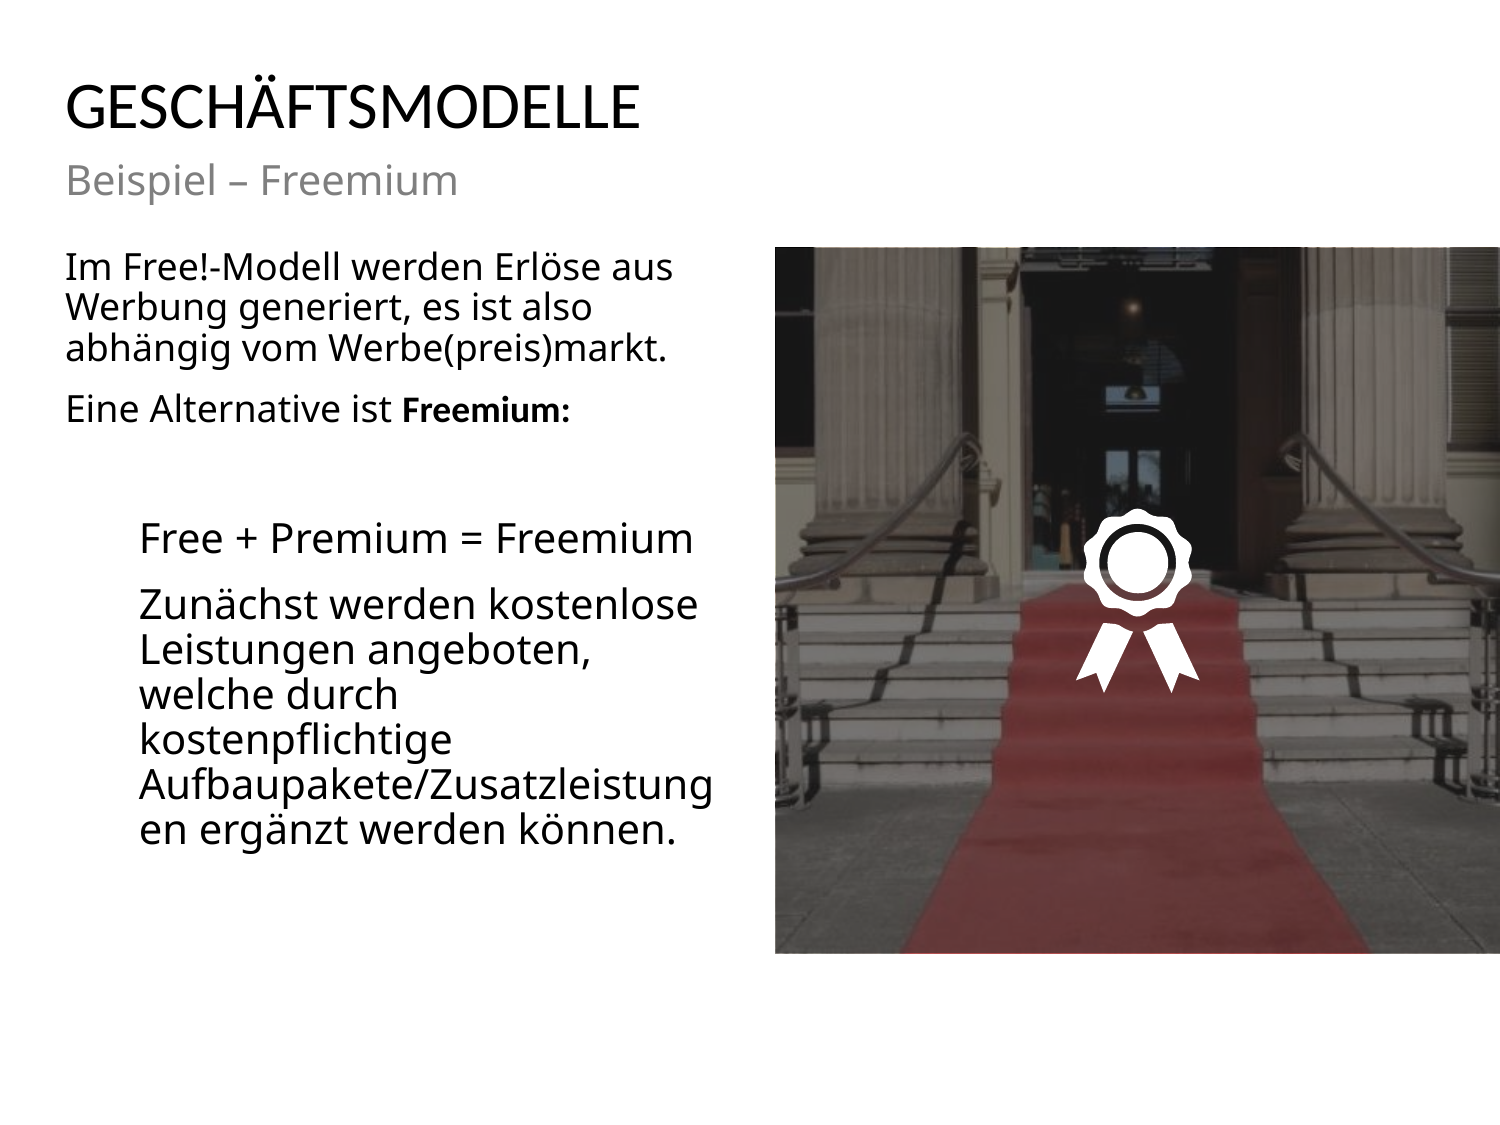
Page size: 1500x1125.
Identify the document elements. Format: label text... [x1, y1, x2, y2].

title GESCHÄFTSMODELLE [64, 70, 1435, 159]
list Im Free!-Modell werden Erlöse aus Werbung generiert, es ist also abhängig vom Werbe(preis)markt. Eine Alternative ist Freemium: Free + Premium = Freemium Zunächst werden kostenlose Leistungen angeboten, welche durch kostenpflichtige Aufbaupakete/Zusatzleistungen ergänzt werden können. [64, 248, 724, 954]
list Beispiel – Freemium [64, 159, 1435, 248]
picture [775, 247, 1500, 954]
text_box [1075, 507, 1200, 694]
